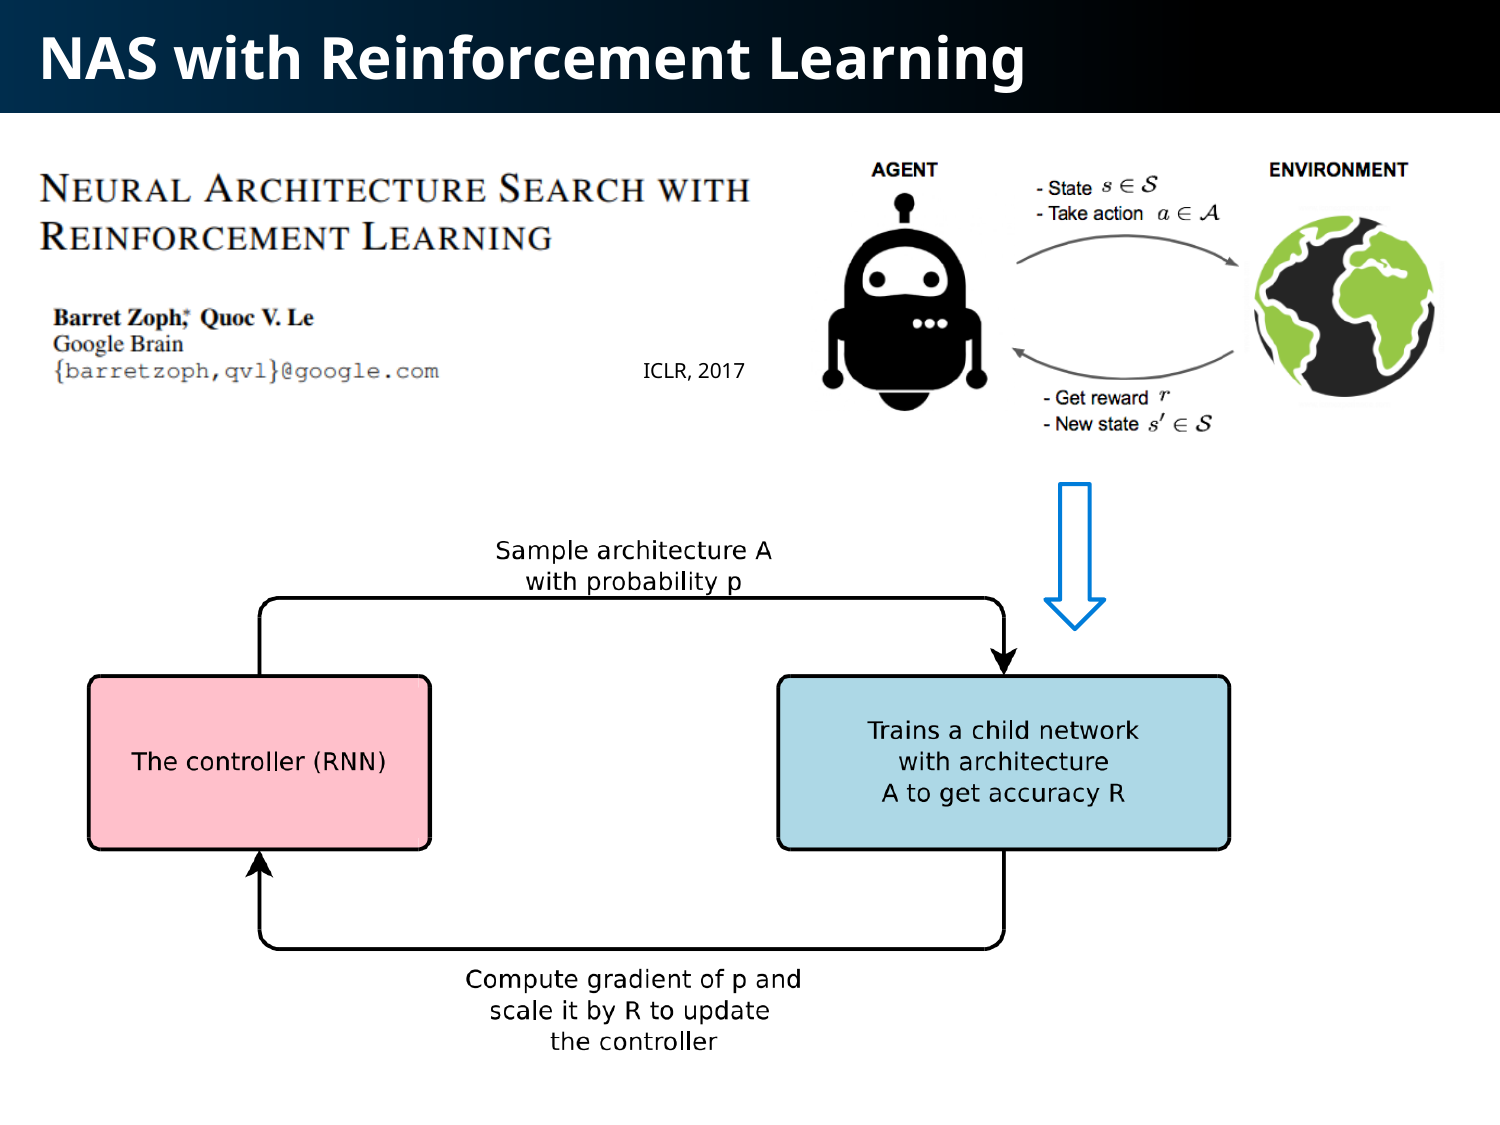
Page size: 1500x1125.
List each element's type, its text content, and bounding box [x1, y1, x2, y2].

picture [810, 148, 1479, 448]
title NAS with Reinforcement Learning [23, 0, 1477, 113]
picture [23, 148, 774, 405]
picture [64, 538, 1236, 1067]
text_box [1058, 482, 1092, 537]
